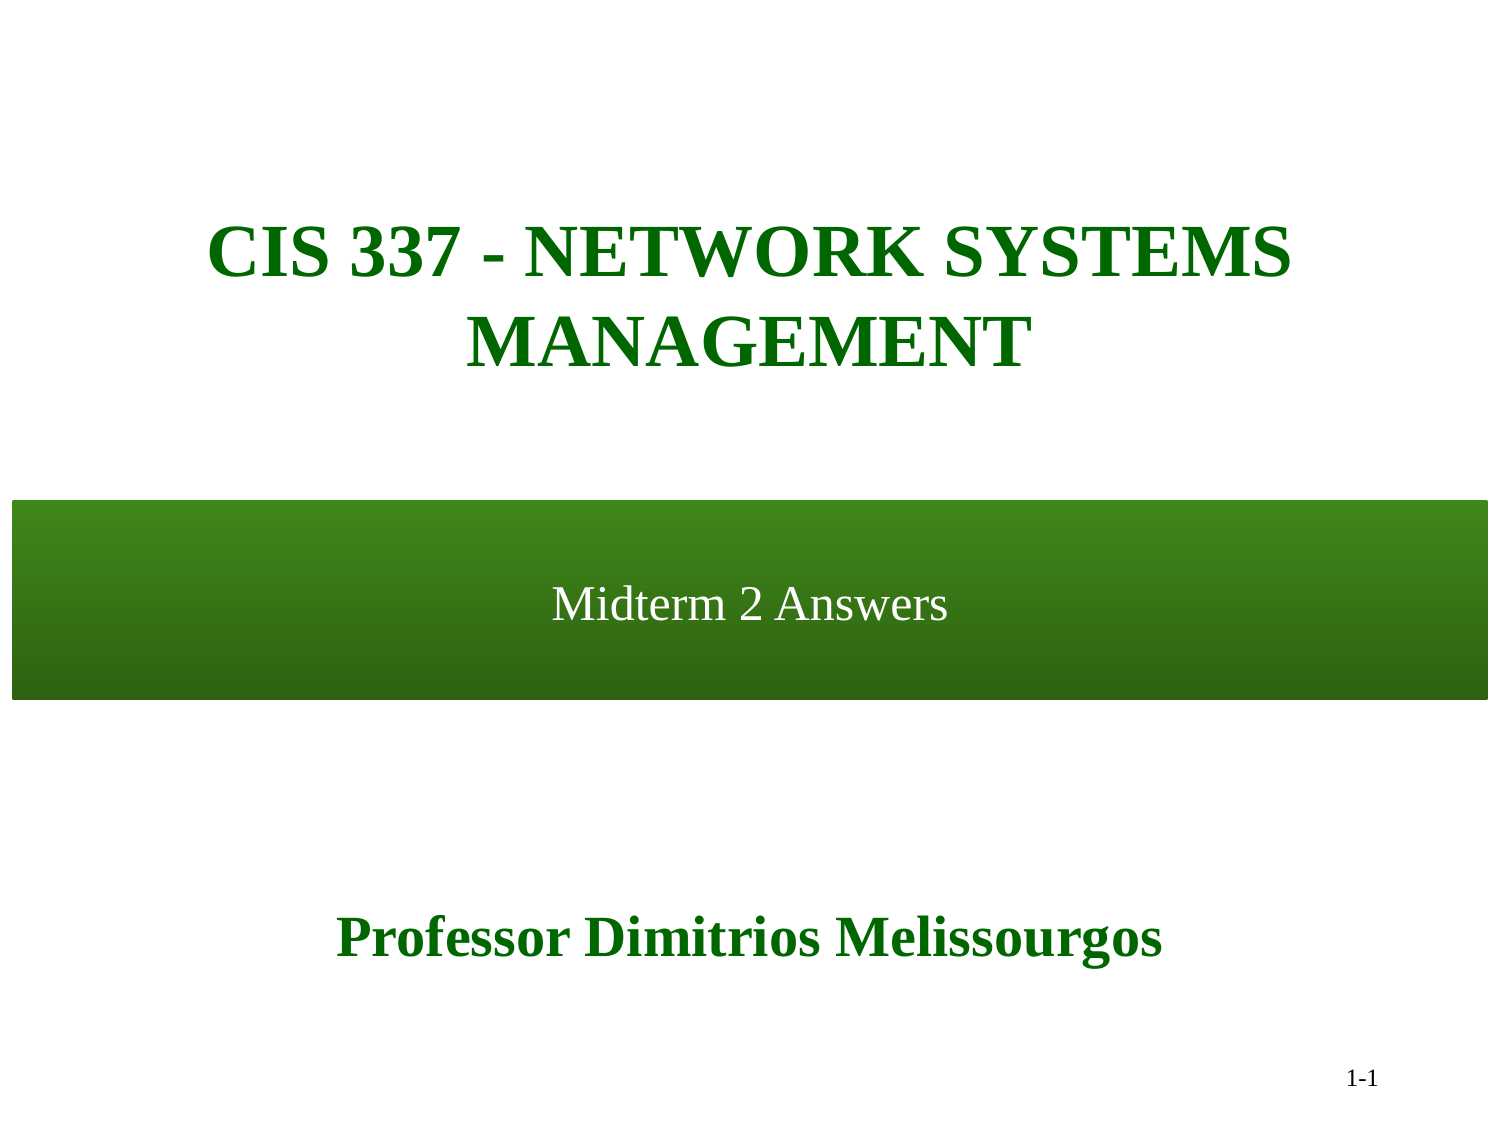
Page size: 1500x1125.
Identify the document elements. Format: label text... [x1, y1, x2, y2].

title Professor Dimitrios Melissourgos [24, 812, 1475, 1054]
text_box CIS 337 - NETWORK SYSTEMS MANAGEMENT [12, 171, 1488, 413]
subtitle Midterm 2 Answers [12, 500, 1488, 700]
